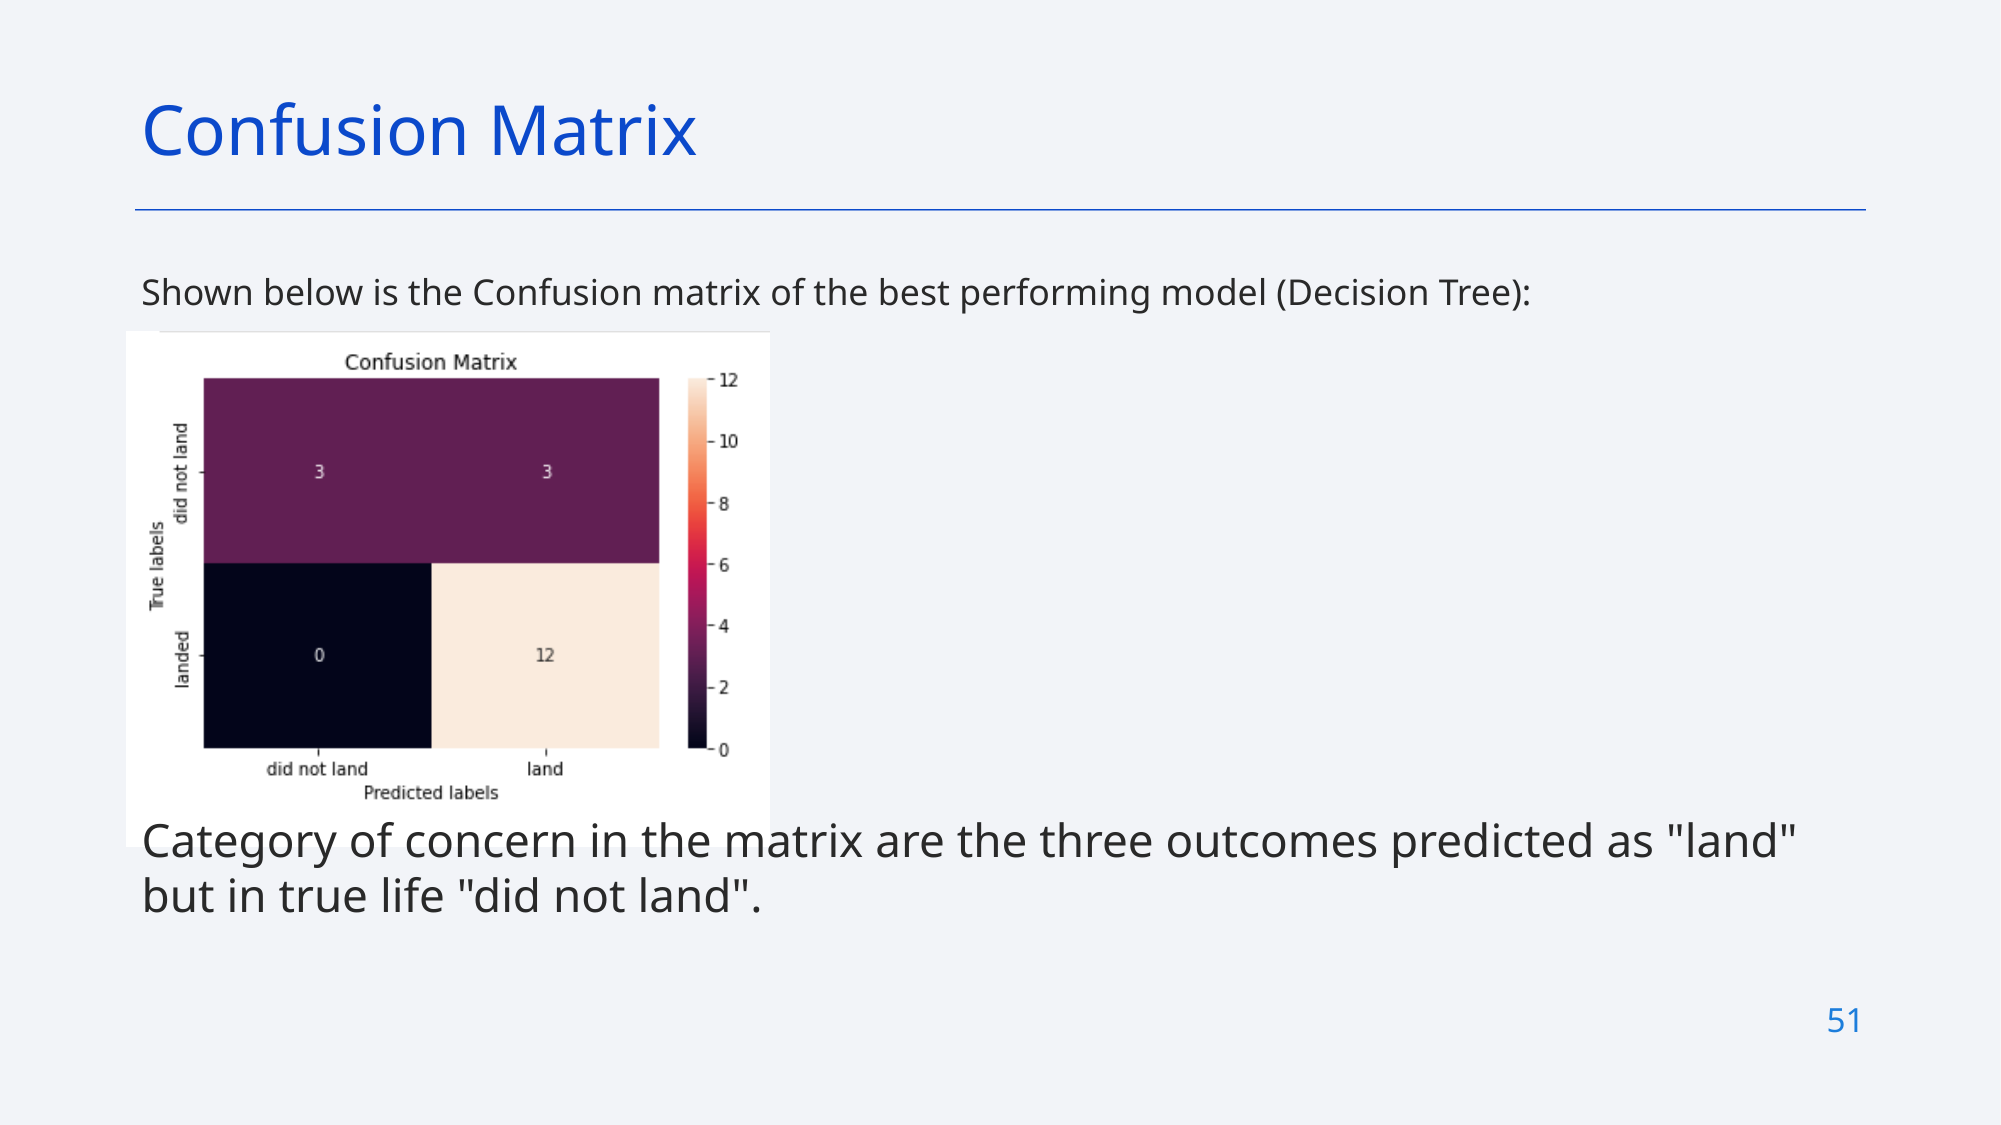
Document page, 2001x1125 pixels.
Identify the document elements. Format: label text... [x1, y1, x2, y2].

text_box Category of concern in the matrix are the three outcomes predicted as "land" but in true life "did not land". [126, 803, 1838, 977]
text_box Confusion Matrix [126, 88, 1852, 179]
slide_number 51 [1429, 988, 1880, 1055]
picture [0, 0, 2001, 1125]
list Shown below is the Confusion matrix of the best performing model (Decision Tree): [126, 261, 1839, 344]
